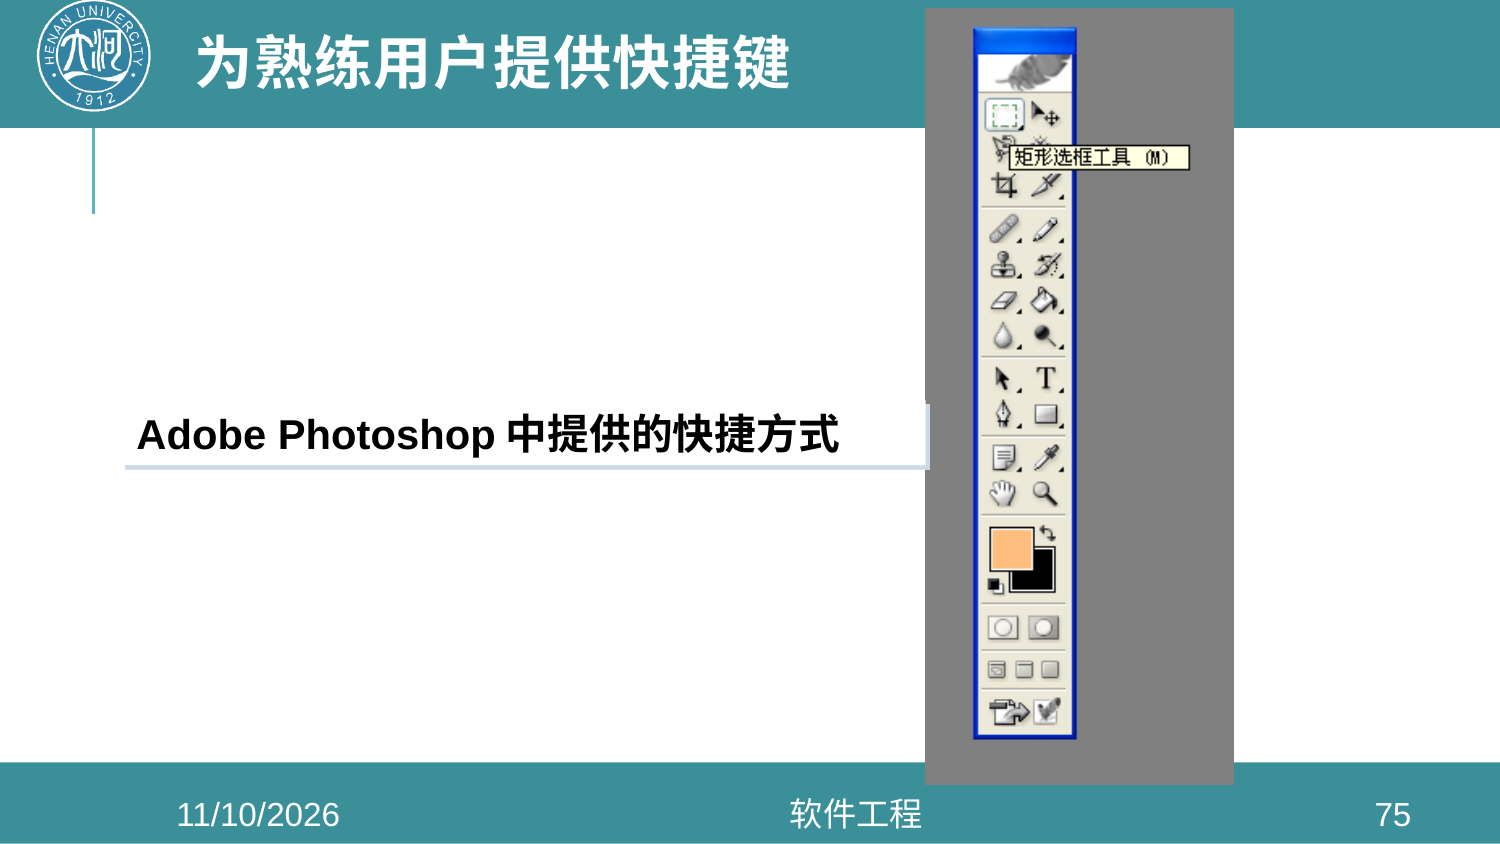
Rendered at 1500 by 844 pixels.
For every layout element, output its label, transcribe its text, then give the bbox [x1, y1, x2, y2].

footer 软件工程 [391, 796, 1322, 830]
title 为熟练用户提供快捷键 [179, 0, 1454, 136]
text_box Adobe Photoshop中提供的快捷方式 [121, 400, 918, 466]
slide_number 75 [1333, 796, 1454, 830]
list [925, 8, 1234, 785]
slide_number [126, 796, 391, 830]
